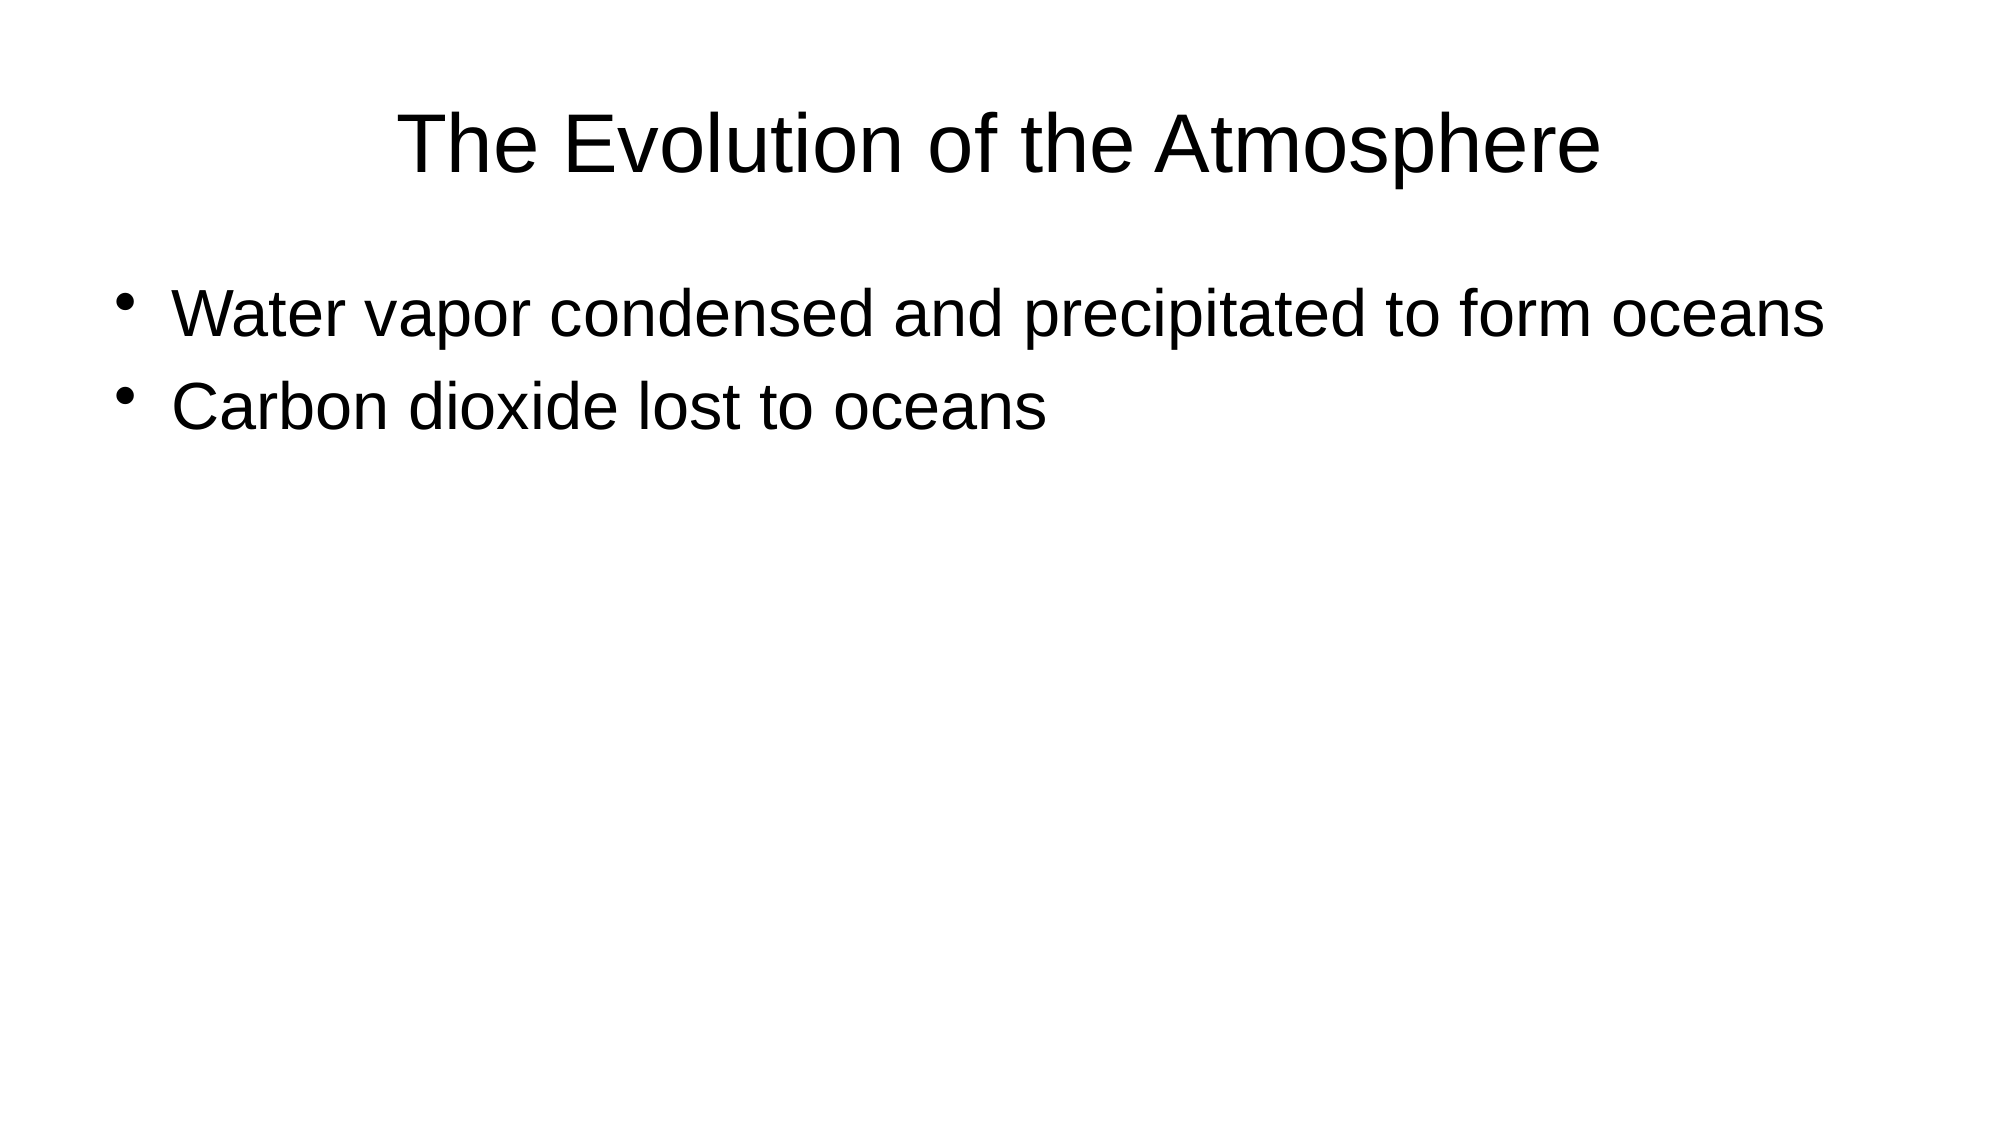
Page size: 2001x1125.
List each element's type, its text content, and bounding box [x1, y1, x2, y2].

list Water vapor condensed and precipitated to form oceans Carbon dioxide lost to oceans [99, 262, 1900, 1005]
title The Evolution of the Atmosphere [99, 45, 1900, 233]
